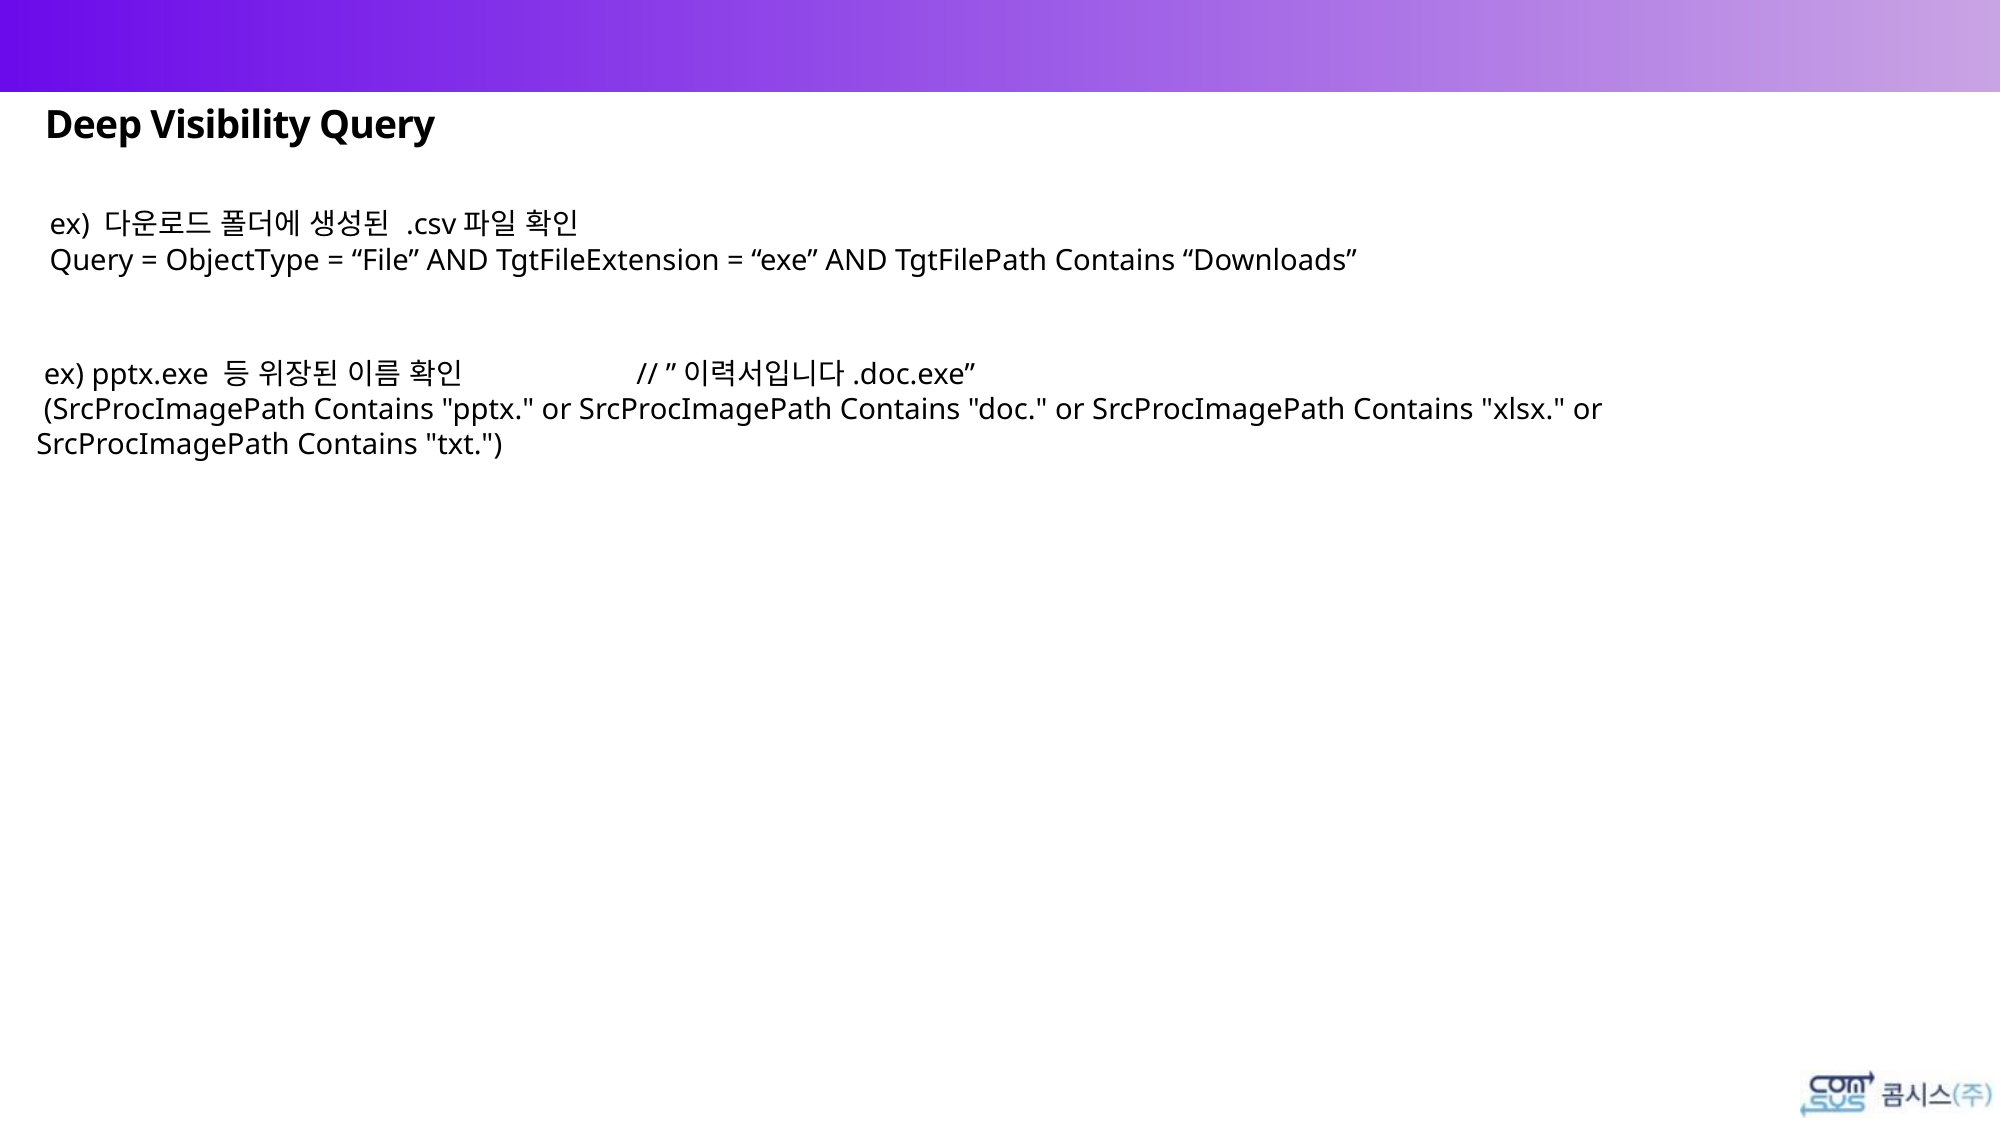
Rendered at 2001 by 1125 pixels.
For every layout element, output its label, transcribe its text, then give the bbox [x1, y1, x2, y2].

text_box Deep Visibility Query [21, 99, 1029, 147]
picture [1800, 1070, 1993, 1118]
text_box ex) pptx.exe 등 위장된 이름 확인 // ”이력서입니다.doc.exe” (SrcProcImagePath Contains "pptx." or SrcProcImagePath Contains "doc." or SrcProcImagePath Contains "xlsx." or SrcProcImagePath Contains "txt.") [21, 313, 1721, 468]
text_box Deep Visibility [27, 13, 1744, 74]
text_box ex) 다운로드 폴더에 생성된 .csv파일 확인 Query = ObjectType = “File” AND TgtFileExtension = “exe” AND TgtFilePath Contains “Downloads” [27, 163, 1727, 284]
